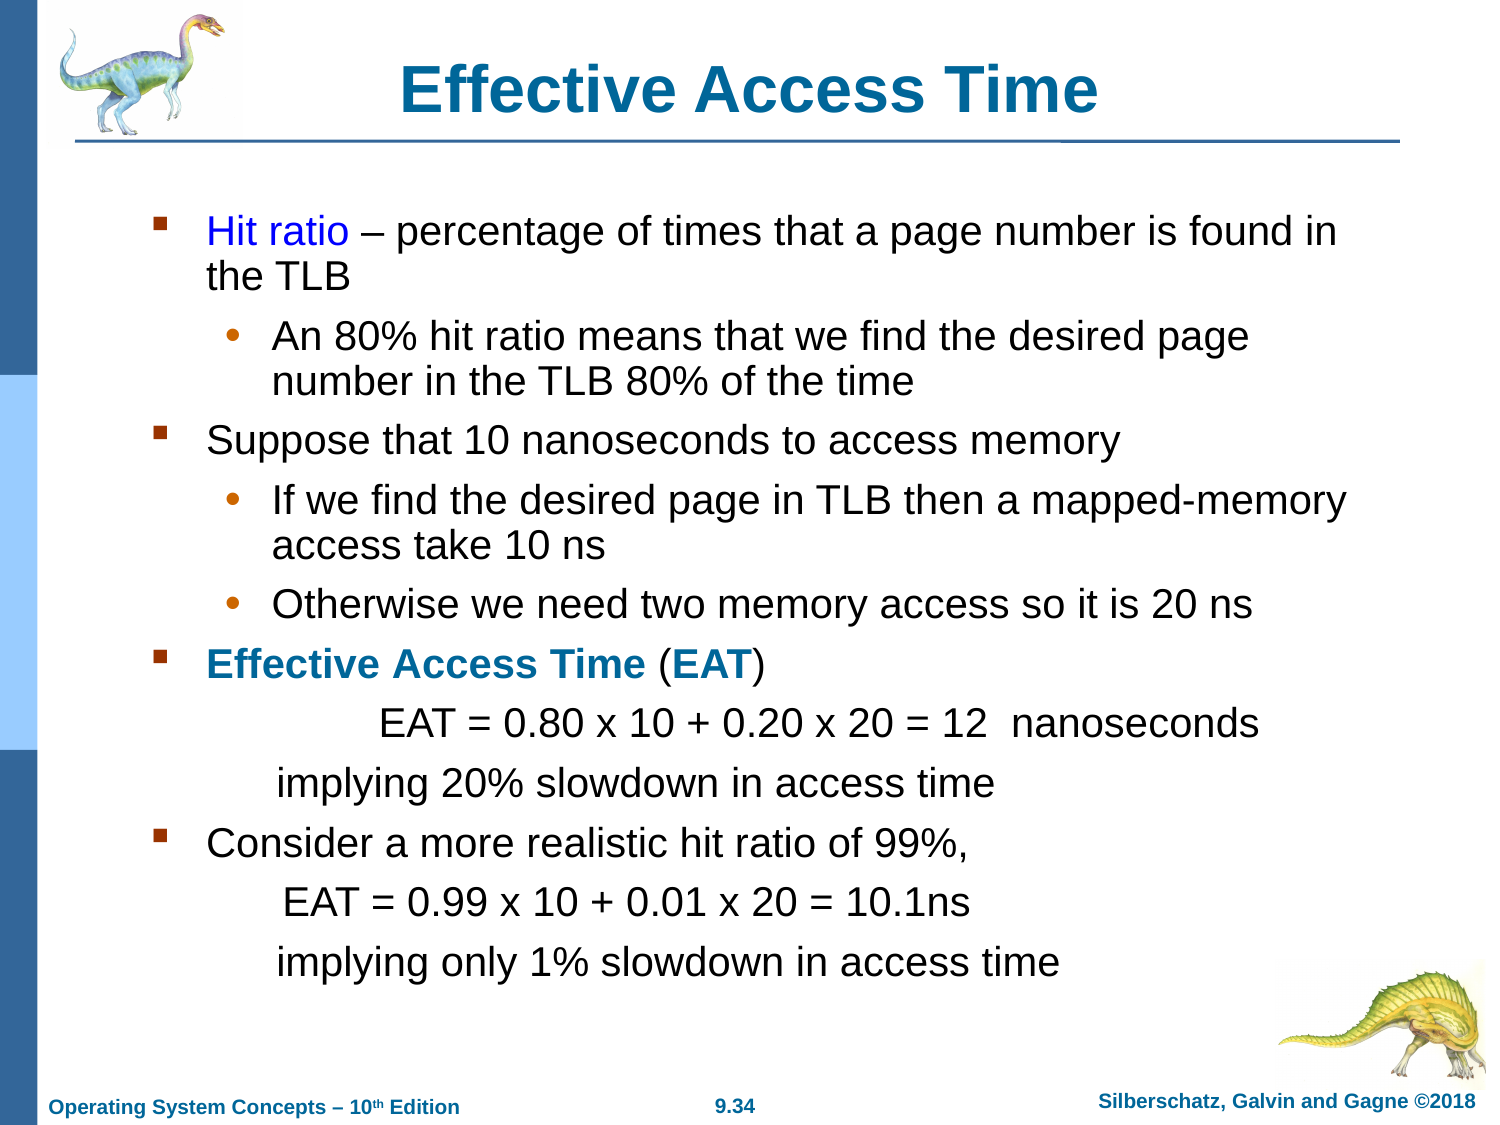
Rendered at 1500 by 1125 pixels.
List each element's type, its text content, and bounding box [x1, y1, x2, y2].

list Hit ratio – percentage of times that a page number is found in the TLB An 80% hit ratio means that we find the desired page number in the TLB 80% of the time Suppose that 10 nanoseconds to access memory If we find the desired page in TLB then a mapped-memory access take 10 ns Otherwise we need two memory access so it is 20 ns Effective Access Time (EAT) EAT = 0.80 x 10 + 0.20 x 20 = 12 nanoseconds implying 20% slowdown in access time Consider a more realistic hit ratio of 99%, EAT = 0.99 x 10 + 0.01 x 20 = 10.1ns implying only 1% slowdown in access time [134, 202, 1410, 1037]
title Effective Access Time [75, 38, 1425, 134]
picture [46, 0, 243, 149]
picture [1275, 959, 1486, 1090]
